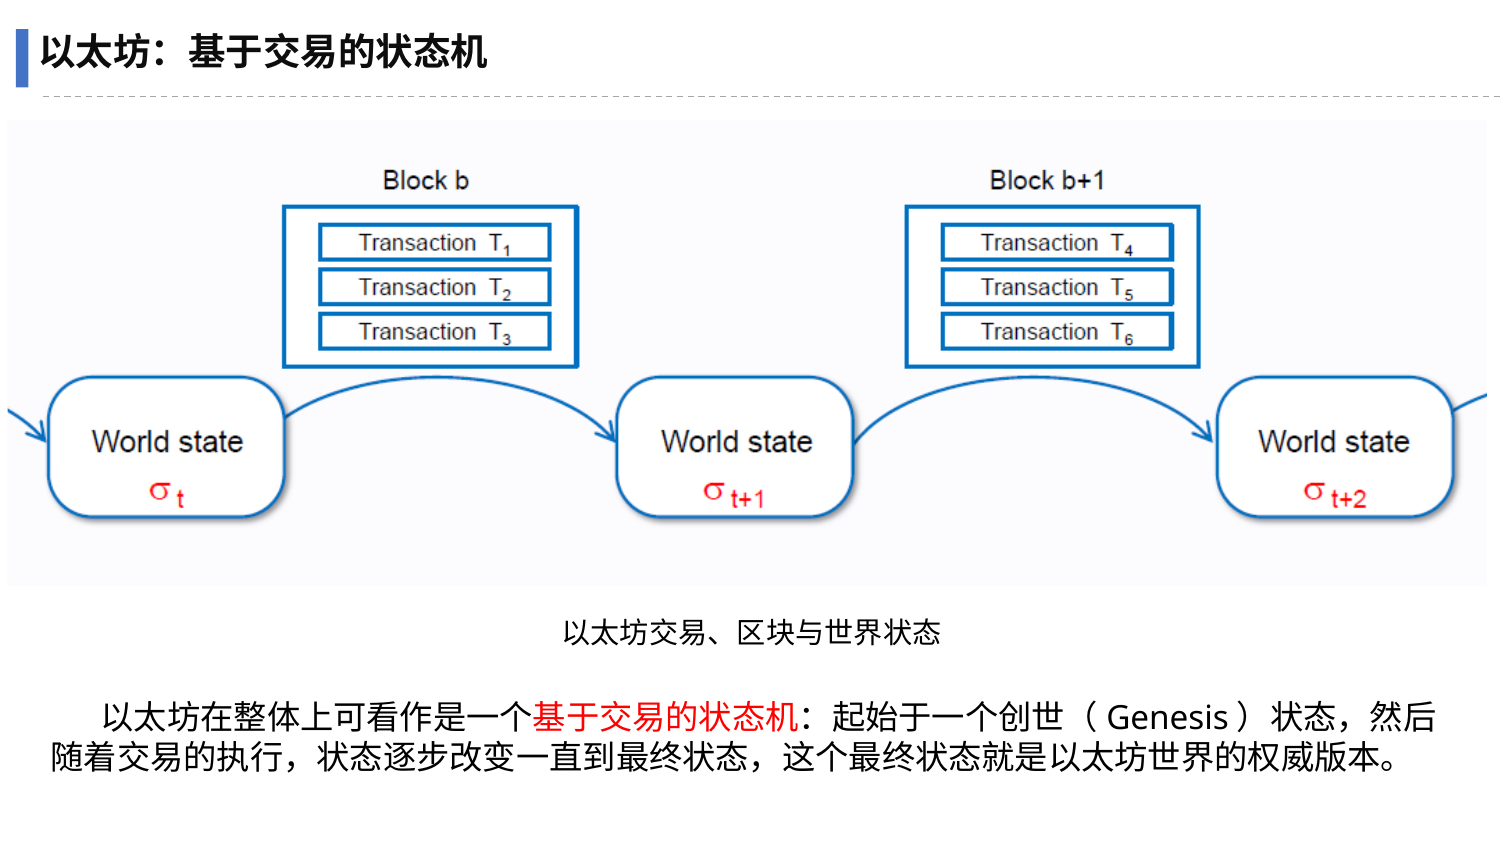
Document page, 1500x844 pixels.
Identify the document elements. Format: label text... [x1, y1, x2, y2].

text_box 以太坊在整体上可看作是一个基于交易的状态机：起始于一个创世（Genesis）状态，然后随着交易的执行，状态逐步改变一直到最终状态，这个最终状态就是以太坊世界的权威版本。 [42, 692, 1474, 780]
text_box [15, 20, 1500, 97]
text_box 以太坊交易、区块与世界状态 [553, 609, 990, 653]
picture [7, 120, 1487, 586]
